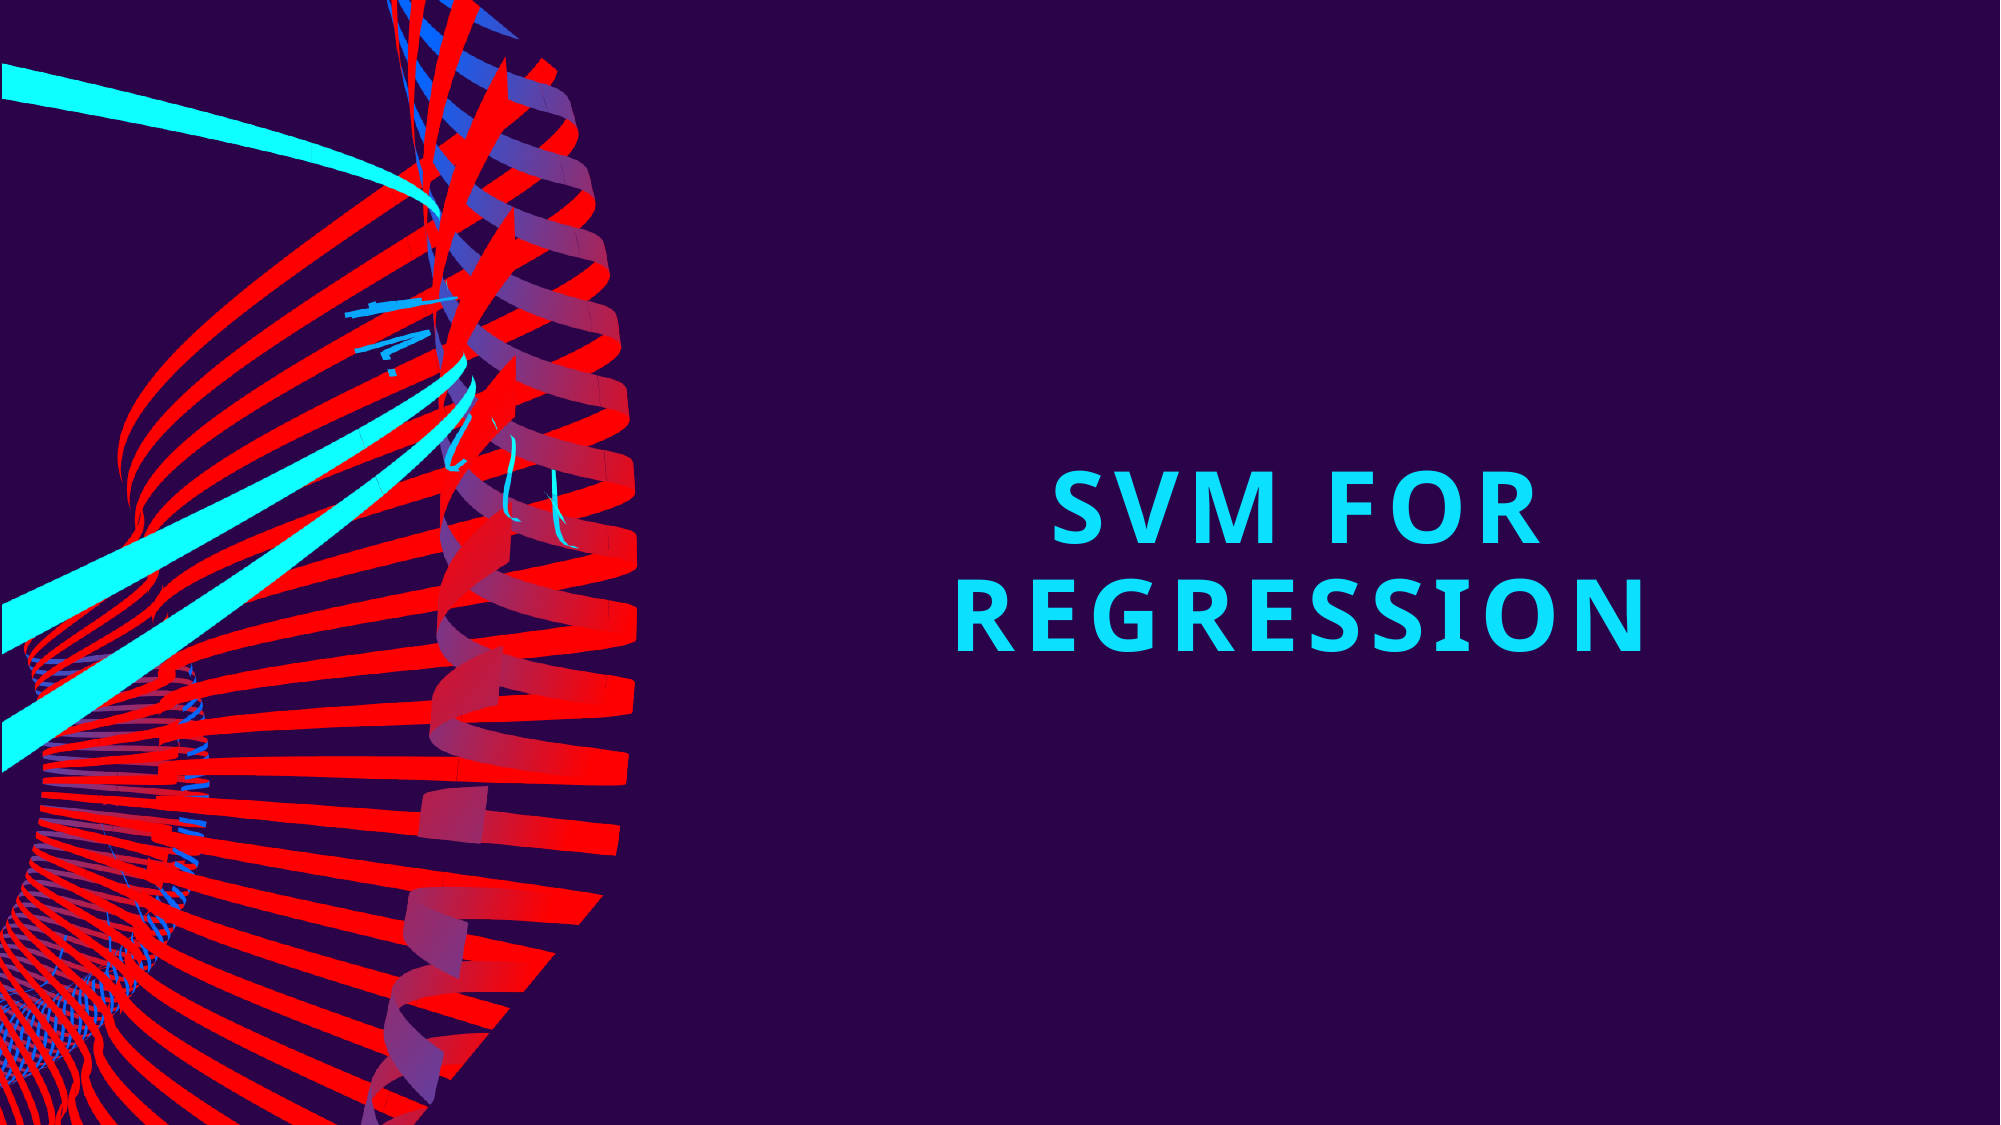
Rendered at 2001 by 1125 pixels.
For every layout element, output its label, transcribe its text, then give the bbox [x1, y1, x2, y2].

title SVM for Regression [890, 449, 1711, 837]
picture [0, 0, 2000, 1125]
